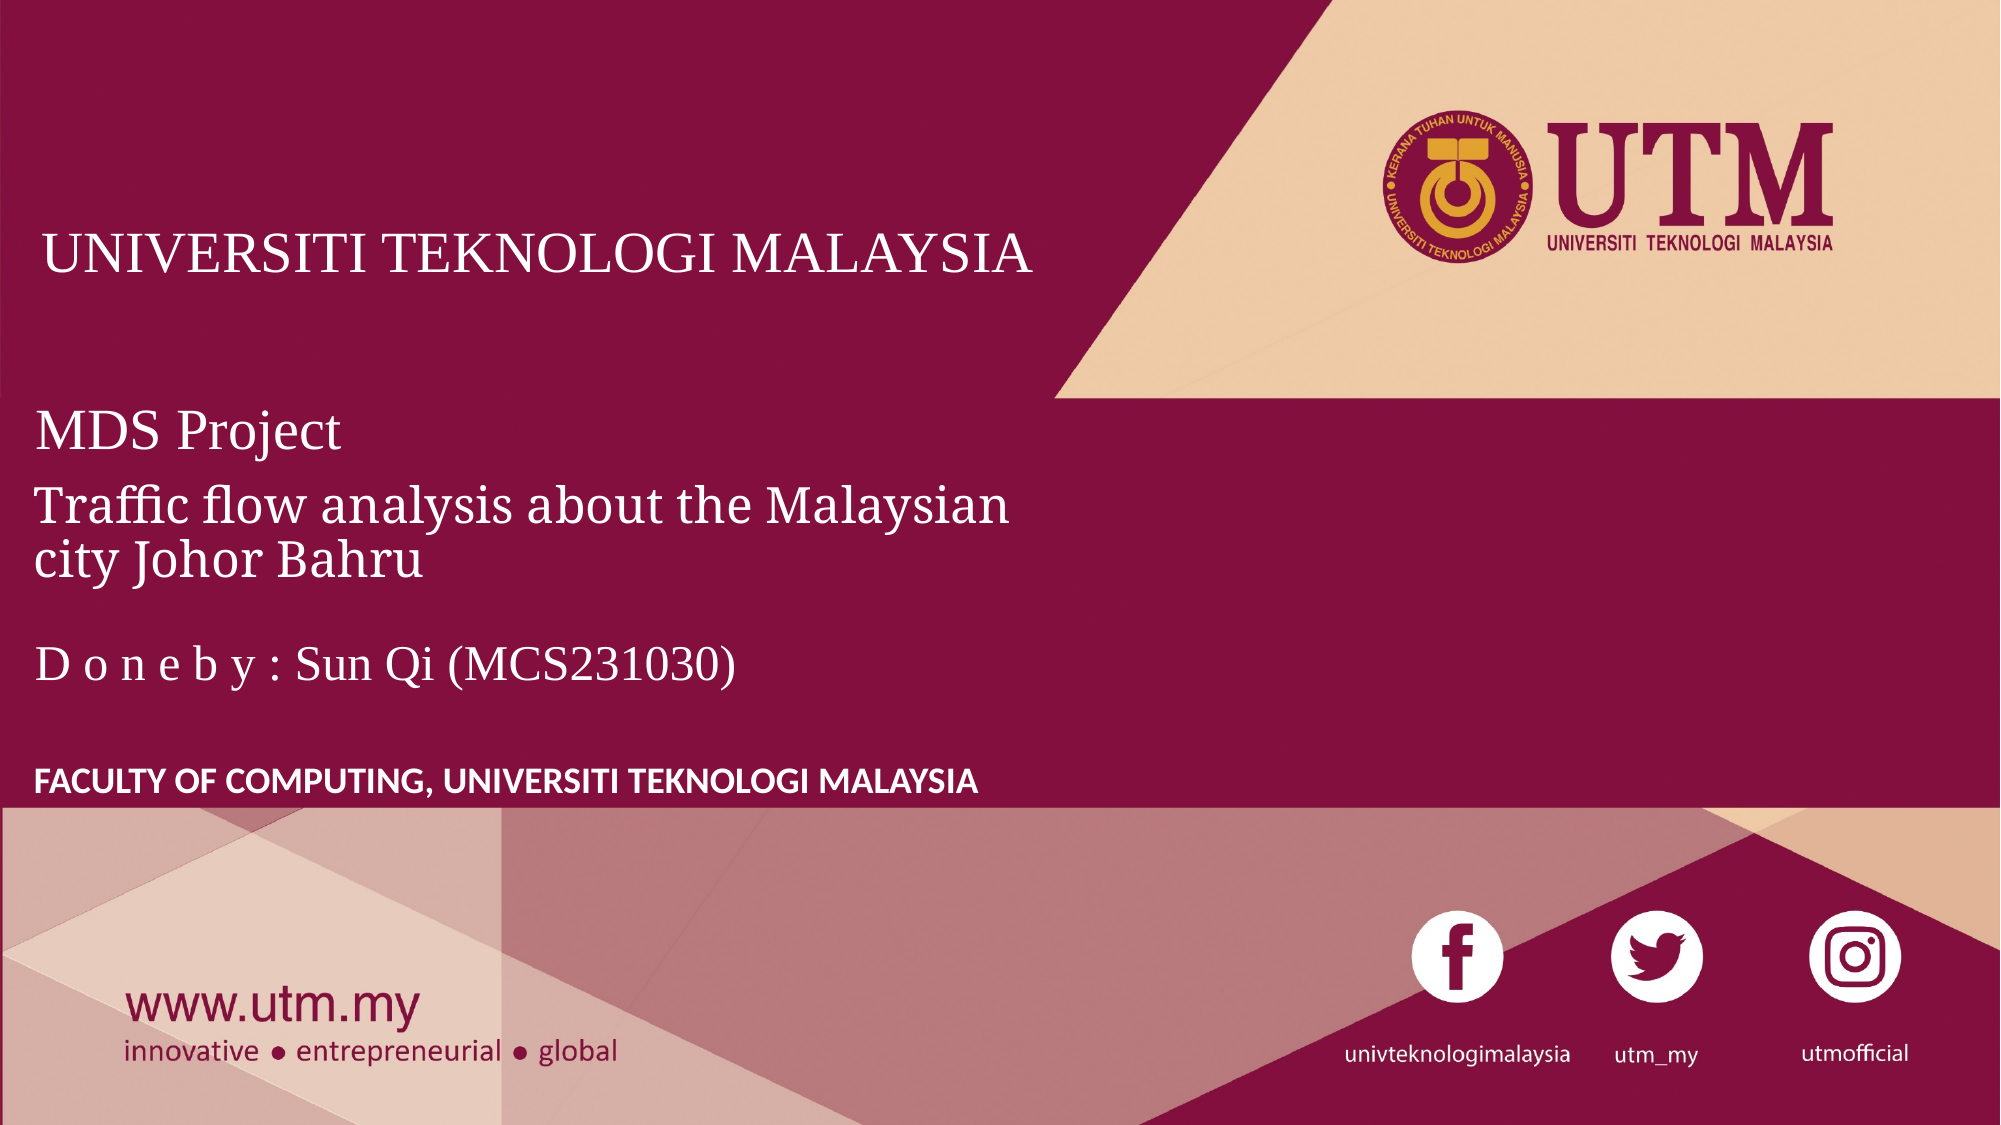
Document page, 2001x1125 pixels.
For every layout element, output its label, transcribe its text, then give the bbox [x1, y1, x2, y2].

text_box D o n e b y : Sun Qi (MCS231030) [20, 623, 752, 698]
picture [0, 0, 2000, 1125]
text_box FACULTY OF COMPUTING, UNIVERSITI TEKNOLOGI MALAYSIA [19, 748, 1020, 810]
text_box Traffic flow analysis about the Malaysian city Johor Bahru [19, 472, 1077, 549]
text_box UNIVERSITI TEKNOLOGI MALAYSIA [26, 162, 1049, 292]
text_box MDS Project [21, 383, 357, 469]
